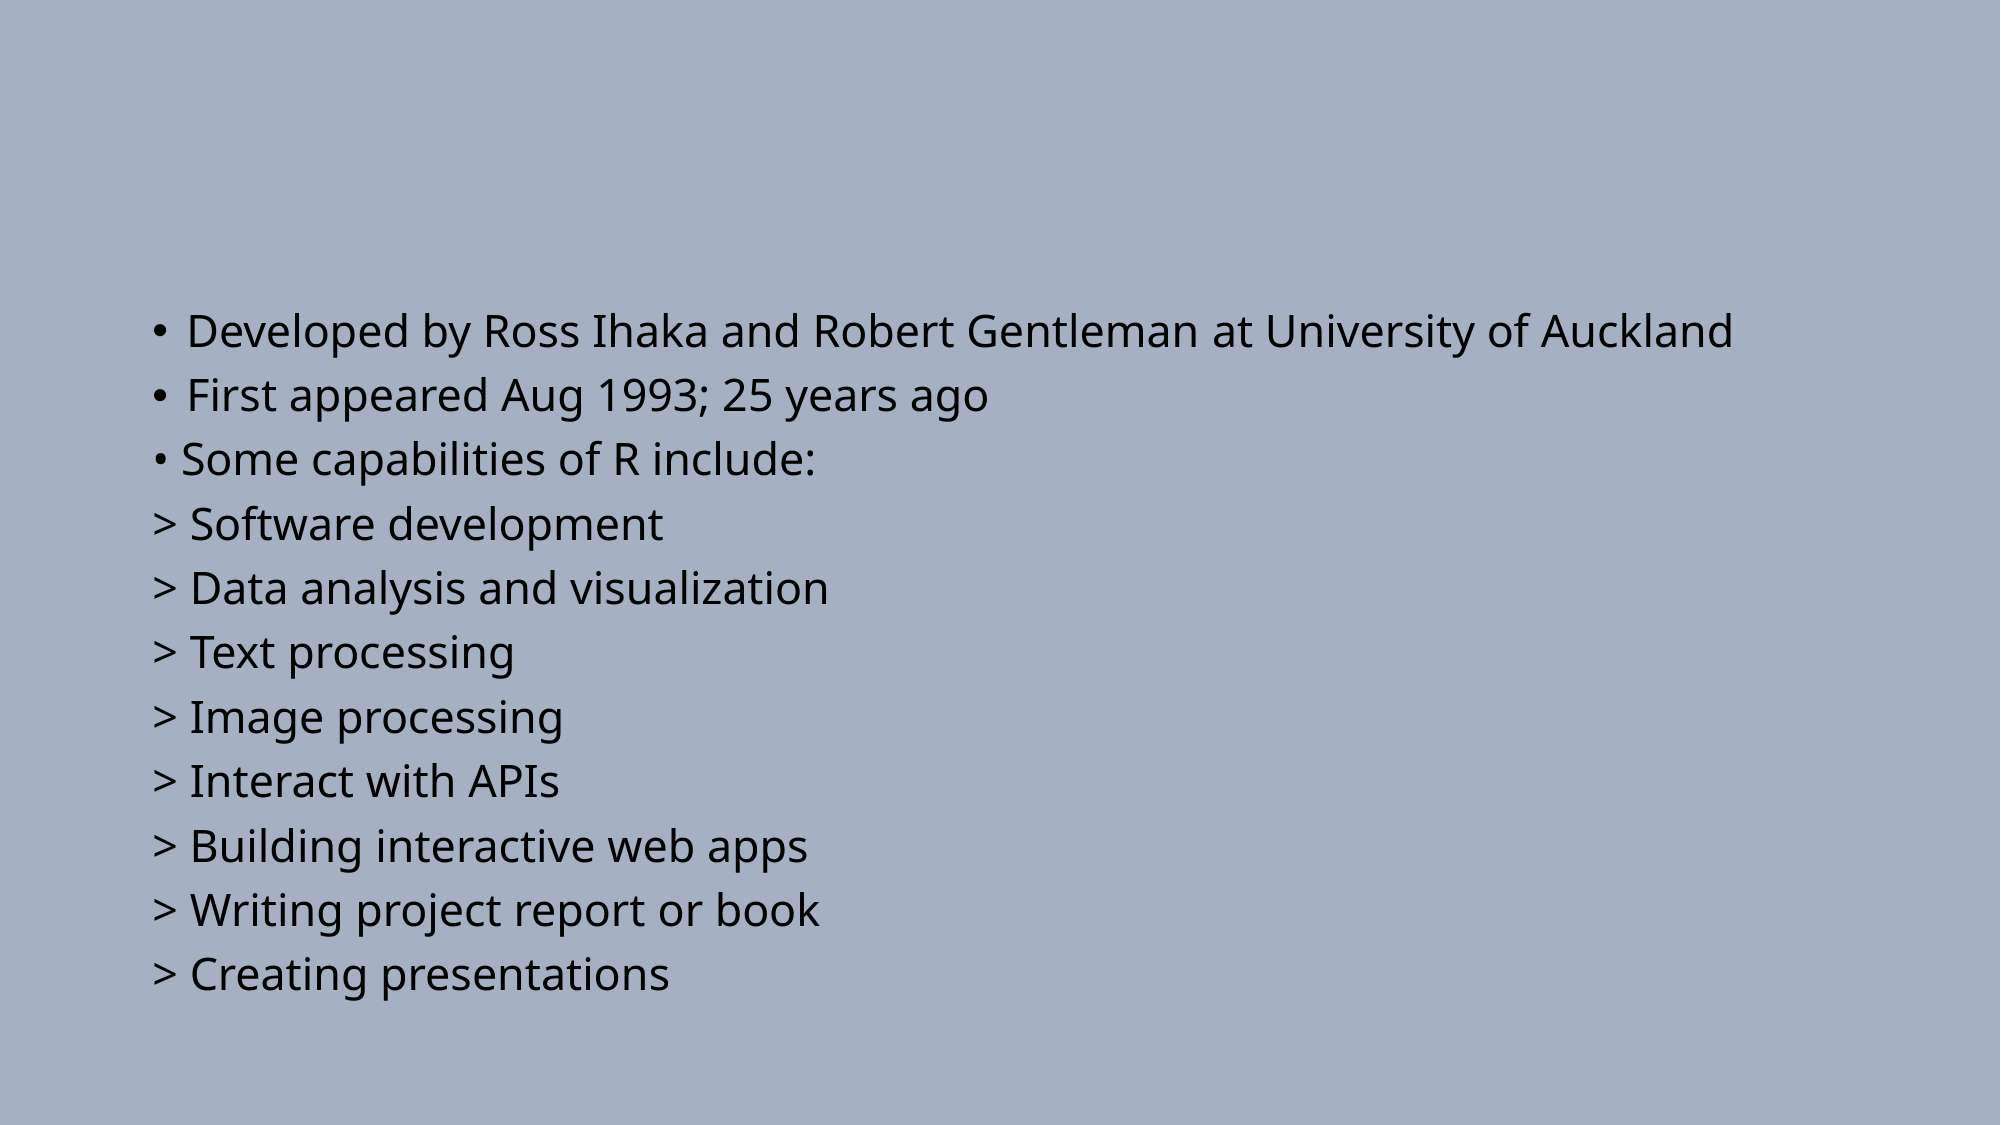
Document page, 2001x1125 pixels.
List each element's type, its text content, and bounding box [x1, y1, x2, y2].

list Developed by Ross Ihaka and Robert Gentleman at University of Auckland First appeared Aug 1993; 25 years ago • Some capabilities of R include: > Software development > Data analysis and visualization > Text processing > Image processing > Interact with APIs > Building interactive web apps > Writing project report or book > Creating presentations [137, 301, 1863, 1015]
